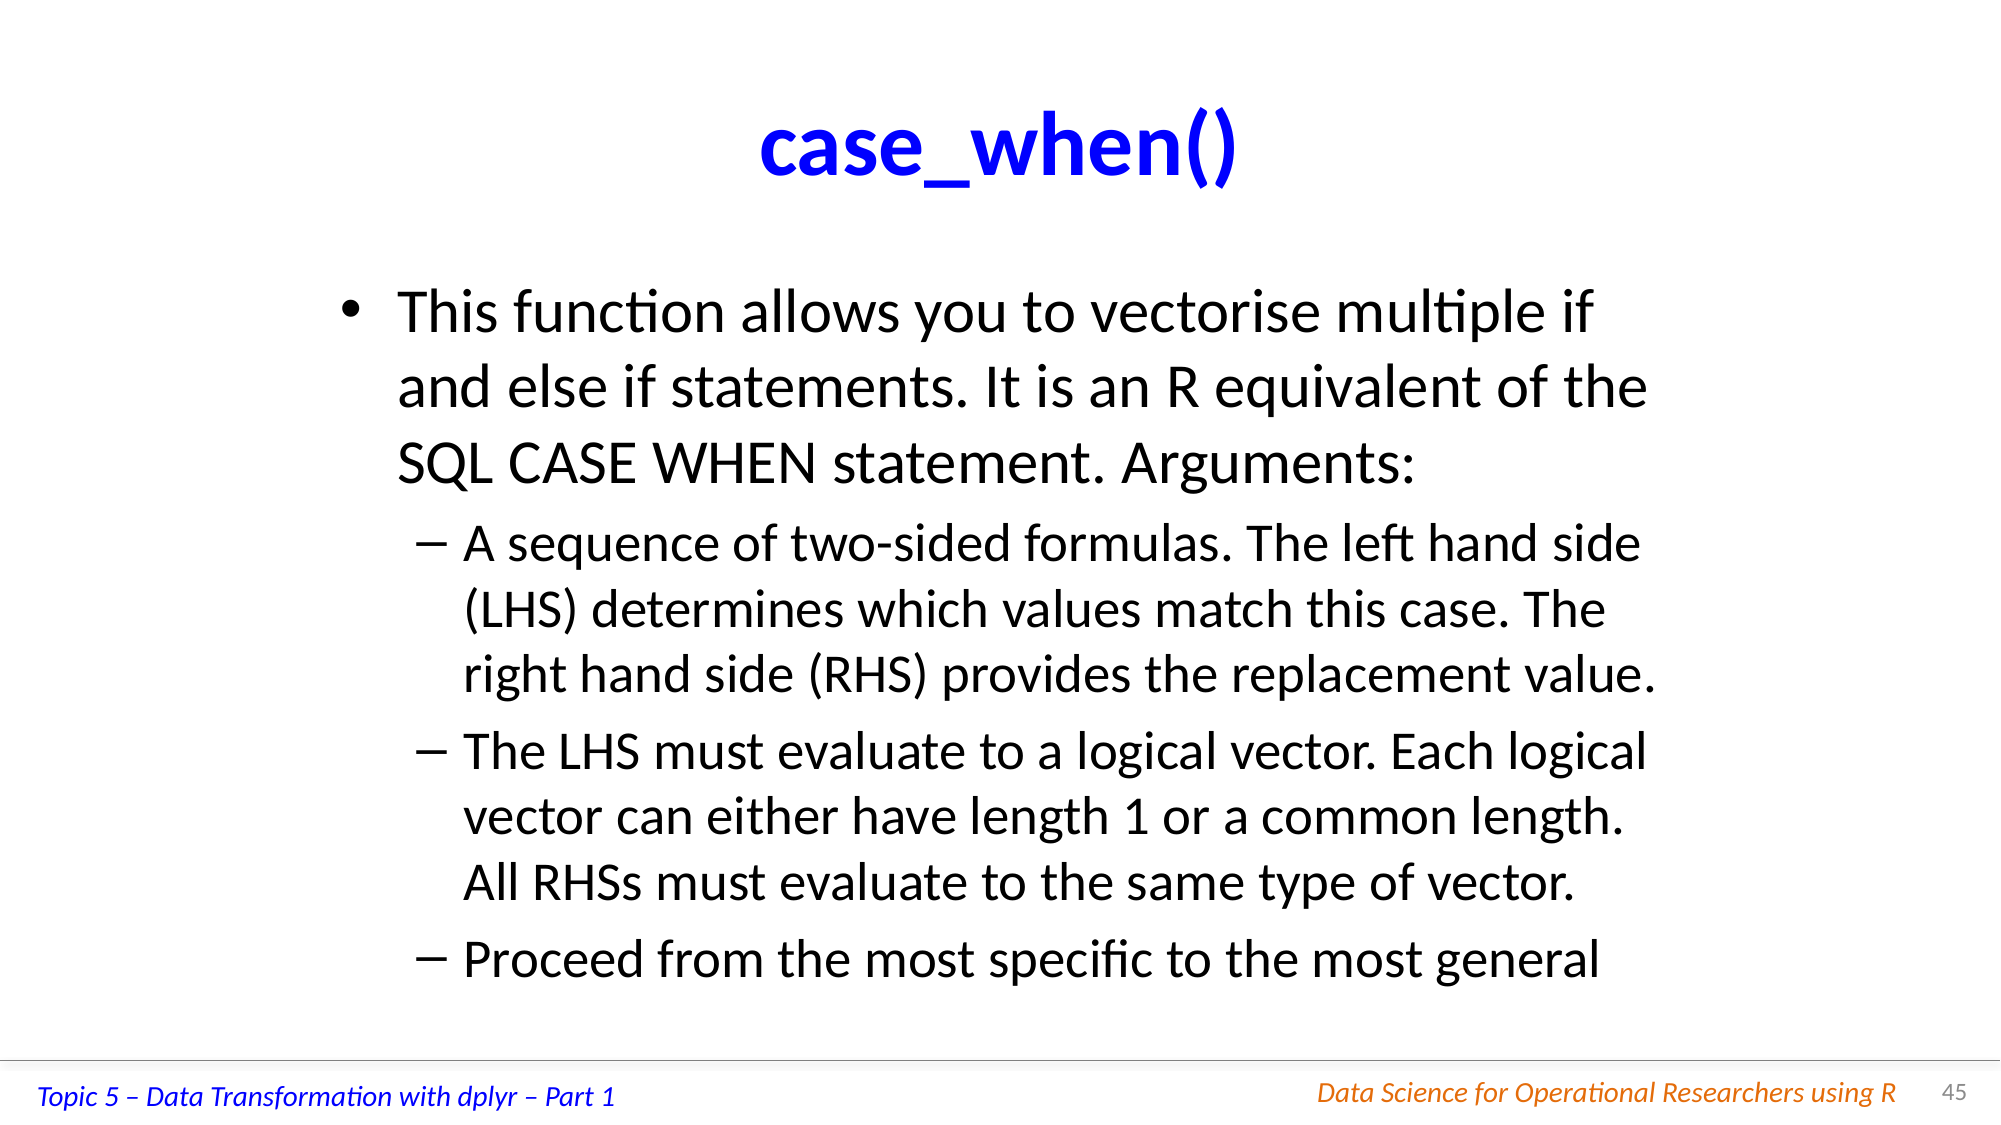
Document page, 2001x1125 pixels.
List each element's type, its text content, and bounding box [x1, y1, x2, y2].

list This function allows you to vectorise multiple if and else if statements. It is an R equivalent of the SQL CASE WHEN statement. Arguments: A sequence of two-sided formulas. The left hand side (LHS) determines which values match this case. The right hand side (RHS) provides the replacement value. The LHS must evaluate to a logical vector. Each logical vector can either have length 1 or a common length. All RHSs must evaluate to the same type of vector. Proceed from the most specific to the most general [324, 262, 1675, 1021]
slide_number 45 [1899, 1060, 1983, 1120]
title case_when() [99, 45, 1900, 233]
